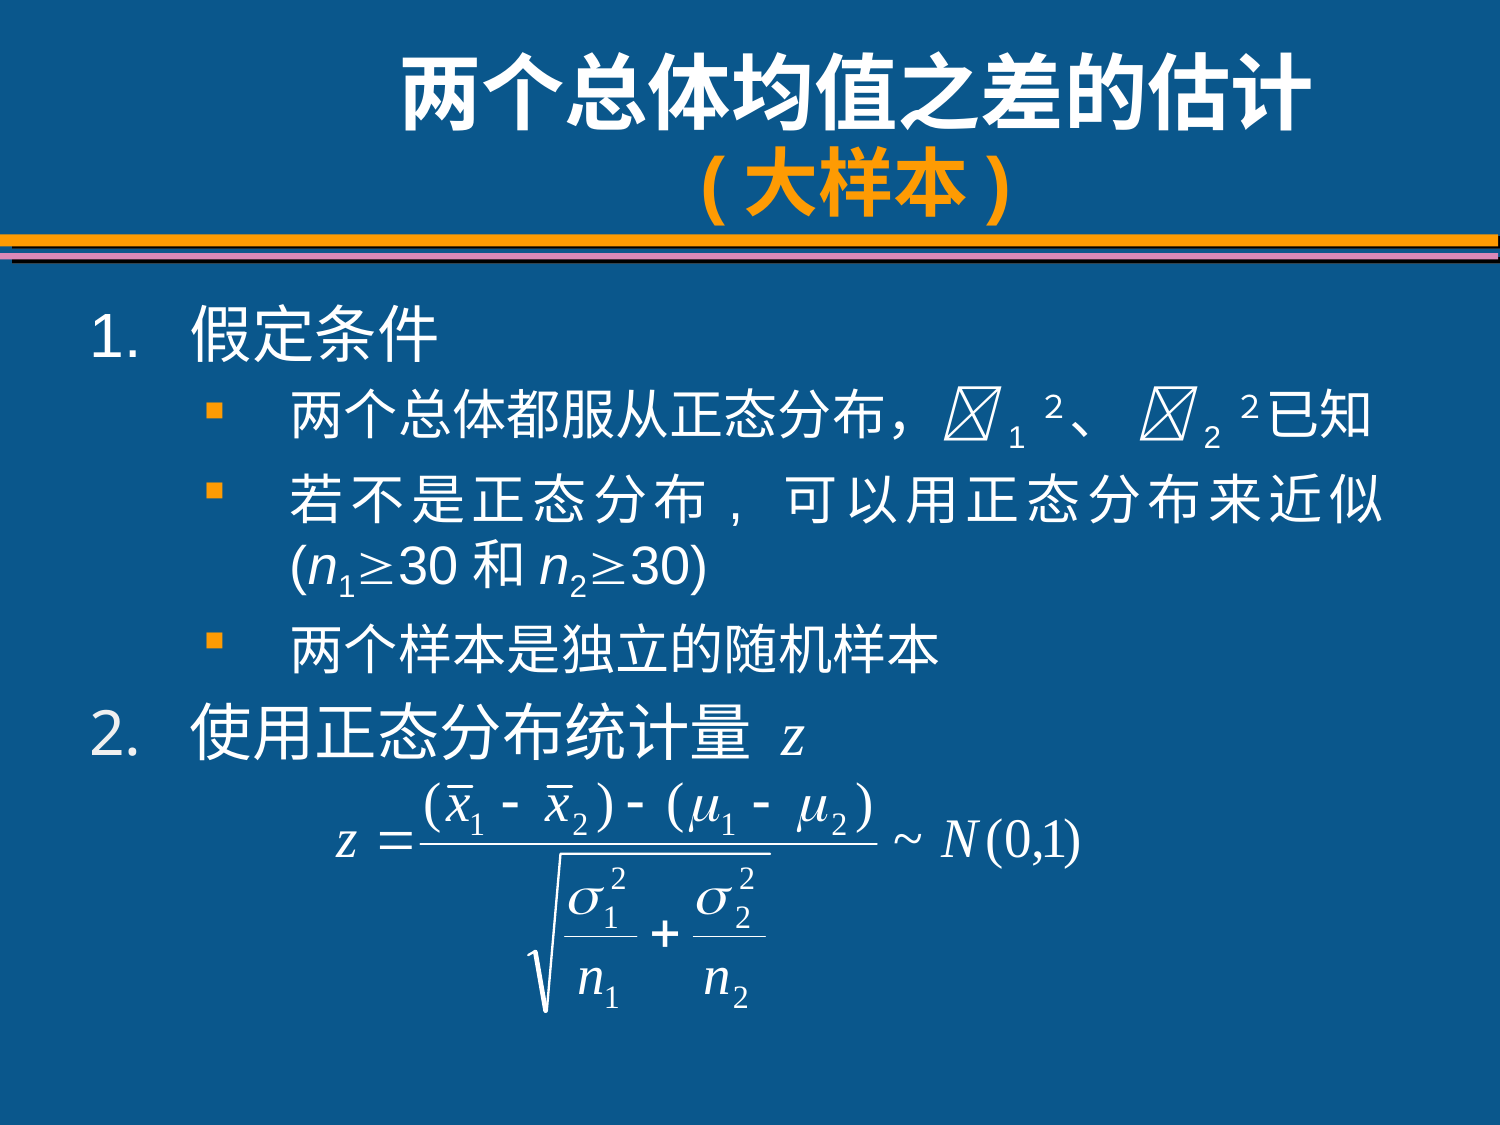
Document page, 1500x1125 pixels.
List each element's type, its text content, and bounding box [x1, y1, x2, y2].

title 两个总体均值之差的估计 (大样本) [300, 50, 1413, 225]
list 1. 假定条件 两个总体都服从正态分布，1２、 2２已知 若不是正态分布, 可以用正态分布来近似(n130和n230) 两个样本是独立的随机样本 使用正态分布统计量 z [75, 287, 1413, 1000]
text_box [325, 764, 1087, 1023]
